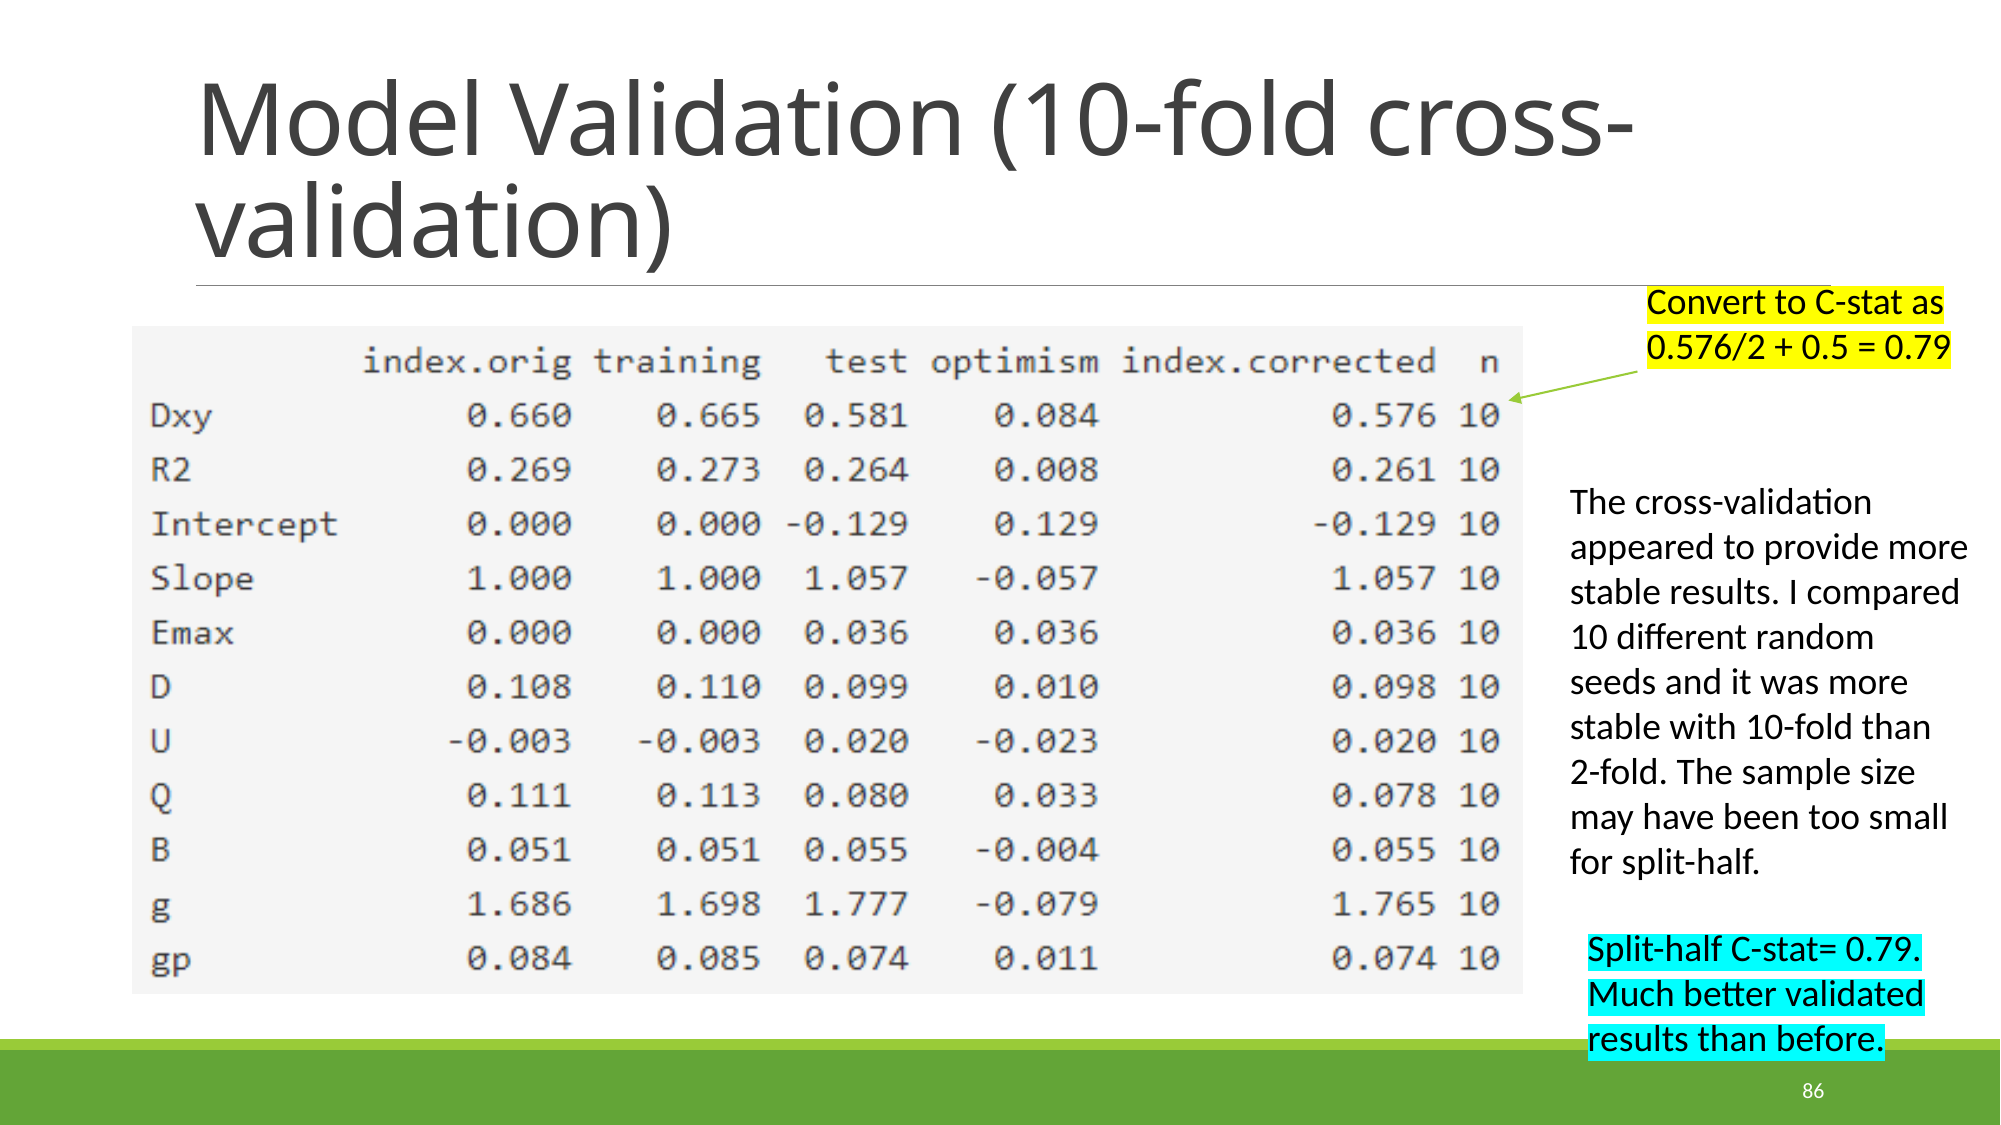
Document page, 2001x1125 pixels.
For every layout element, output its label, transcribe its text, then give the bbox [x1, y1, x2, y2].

title Model Validation (10-fold cross-validation) [180, 47, 1830, 285]
text_box Split-half C-stat= 0.79. Much better validated results than before. [1572, 916, 1944, 1067]
slide_number 86 [1624, 1067, 1840, 1120]
text_box The cross-validation appeared to provide more stable results. I compared 10 different random seeds and it was more stable with 10-fold than 2-fold. The sample size may have been too small for split-half. [1554, 469, 1985, 890]
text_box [1507, 371, 1639, 402]
text_box Convert to C-stat as 0.576/2 + 0.5 = 0.79 [1632, 269, 1971, 375]
picture [132, 325, 1523, 995]
